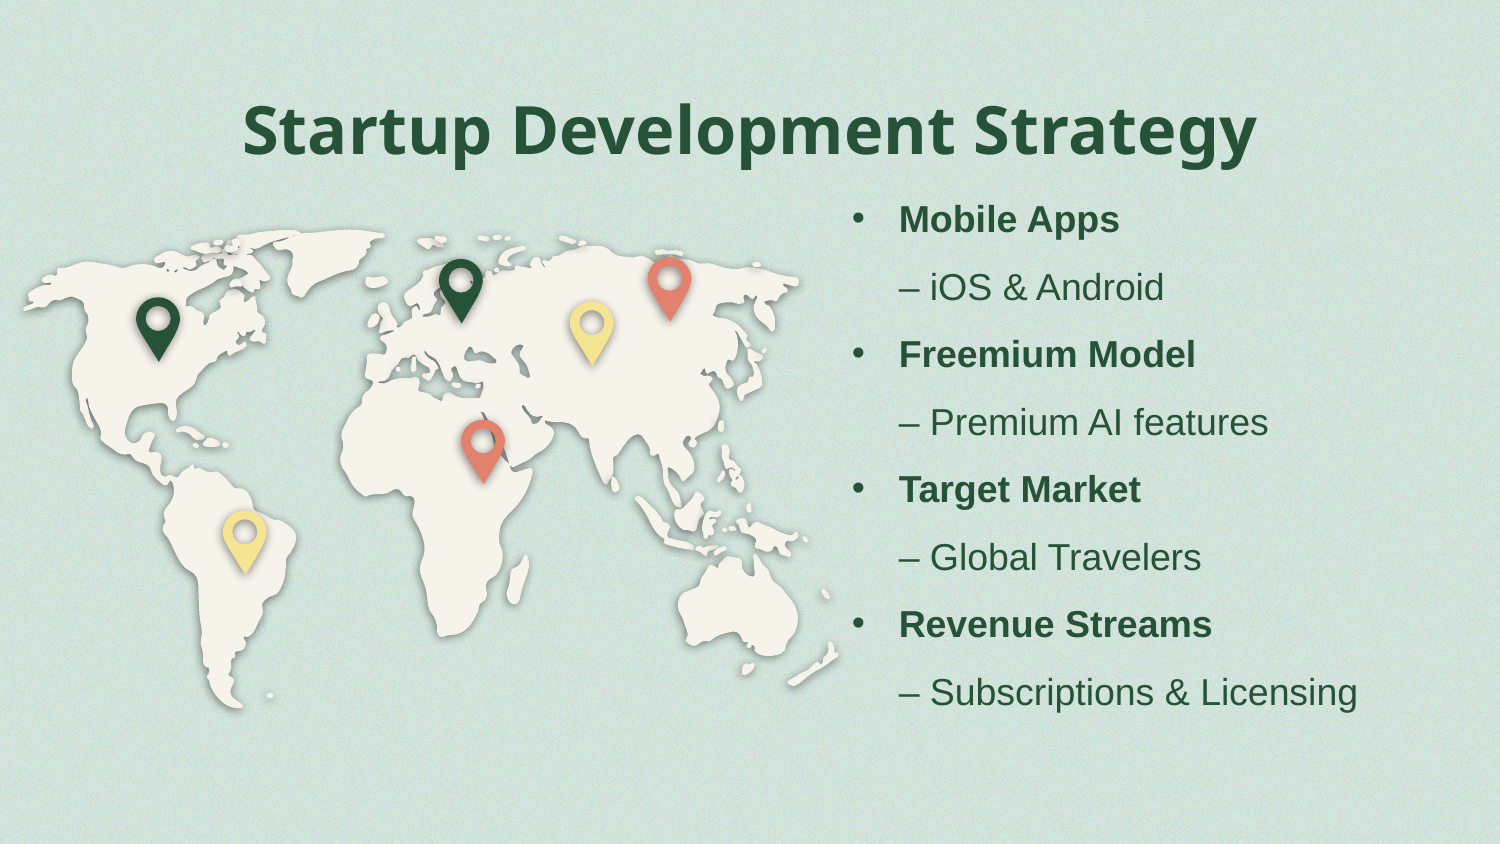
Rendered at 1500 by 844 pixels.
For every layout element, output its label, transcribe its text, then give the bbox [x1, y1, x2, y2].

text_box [22, 229, 840, 709]
text_box Mobile Apps – iOS & Android Freemium Model – Premium AI features Target Market – Global Travelers Revenue Streams – Subscriptions & Licensing [836, 165, 1480, 720]
picture [0, 0, 1500, 844]
title Startup Development Strategy [118, 72, 1382, 167]
text_box [852, 176, 1482, 782]
